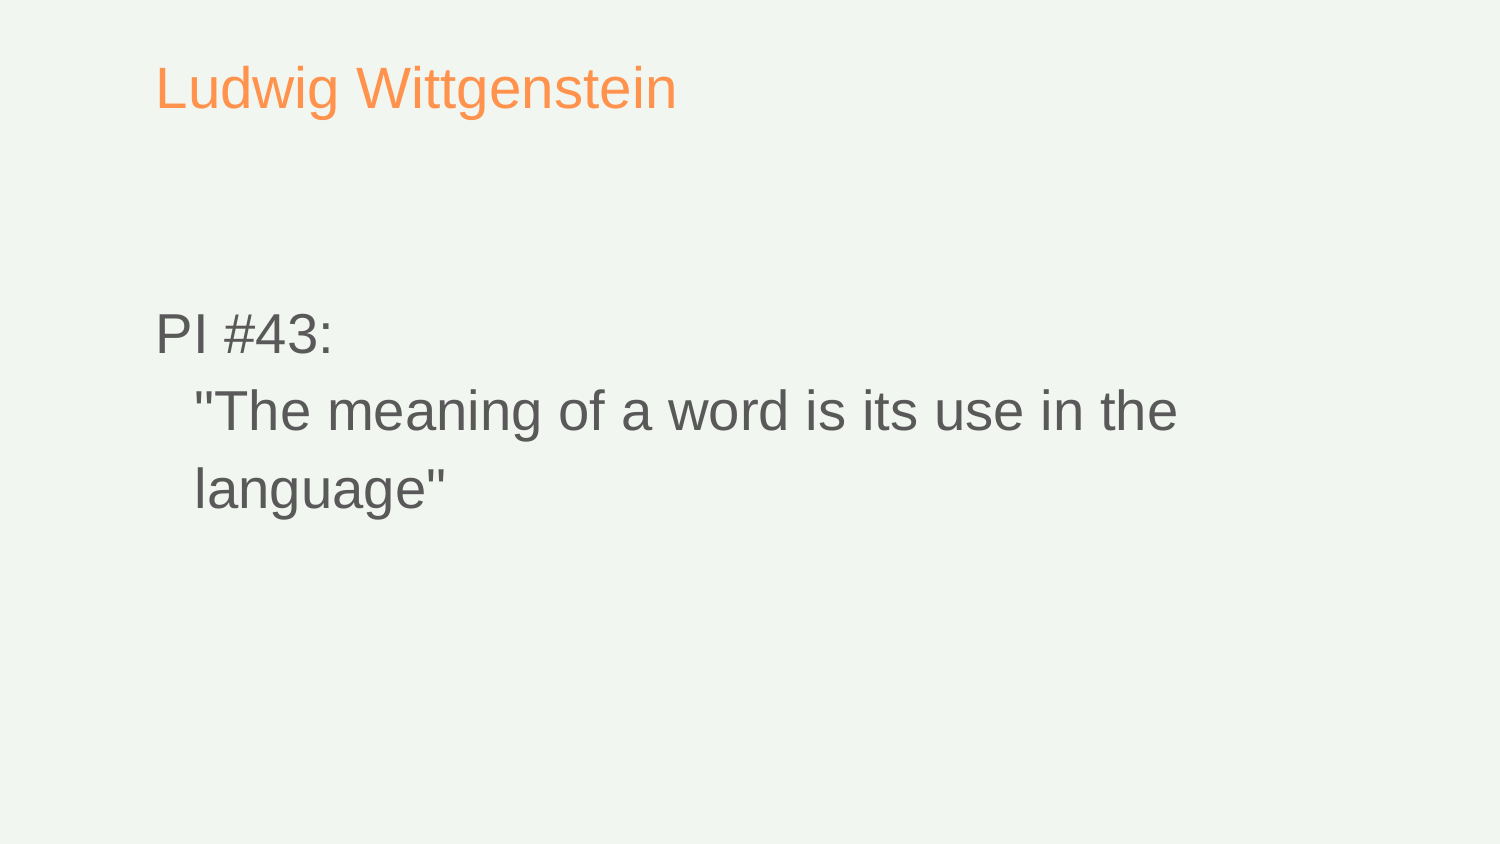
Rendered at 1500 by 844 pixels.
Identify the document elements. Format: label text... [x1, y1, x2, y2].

title Ludwig Wittgenstein [140, 35, 1217, 150]
list PI #43: "The meaning of a word is its use in the language" [140, 271, 1416, 741]
